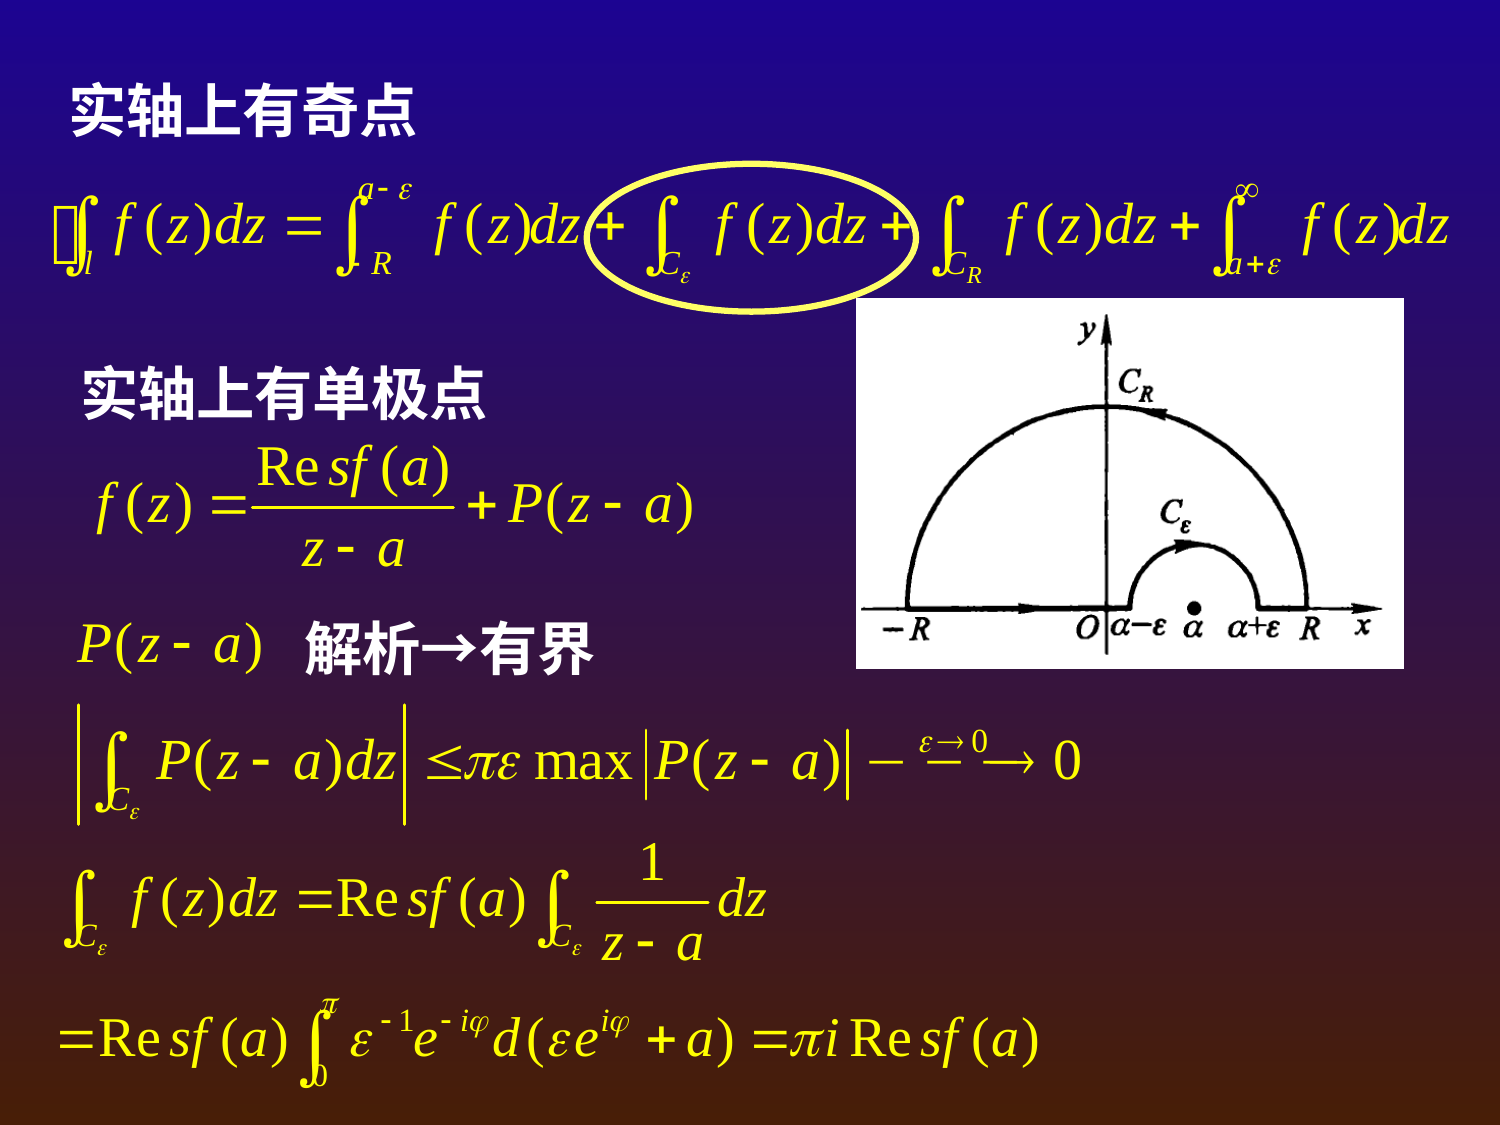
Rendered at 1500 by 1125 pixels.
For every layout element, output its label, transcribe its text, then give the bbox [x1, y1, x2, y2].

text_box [67, 691, 1091, 838]
text_box 解析→有界 [289, 604, 1424, 690]
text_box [41, 160, 1462, 297]
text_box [67, 609, 274, 687]
text_box 实轴上有奇点 [53, 66, 1187, 152]
picture [856, 298, 1404, 669]
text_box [76, 431, 704, 580]
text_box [46, 826, 1053, 1099]
text_box 实轴上有单极点 [64, 349, 856, 435]
text_box [653, 297, 850, 312]
